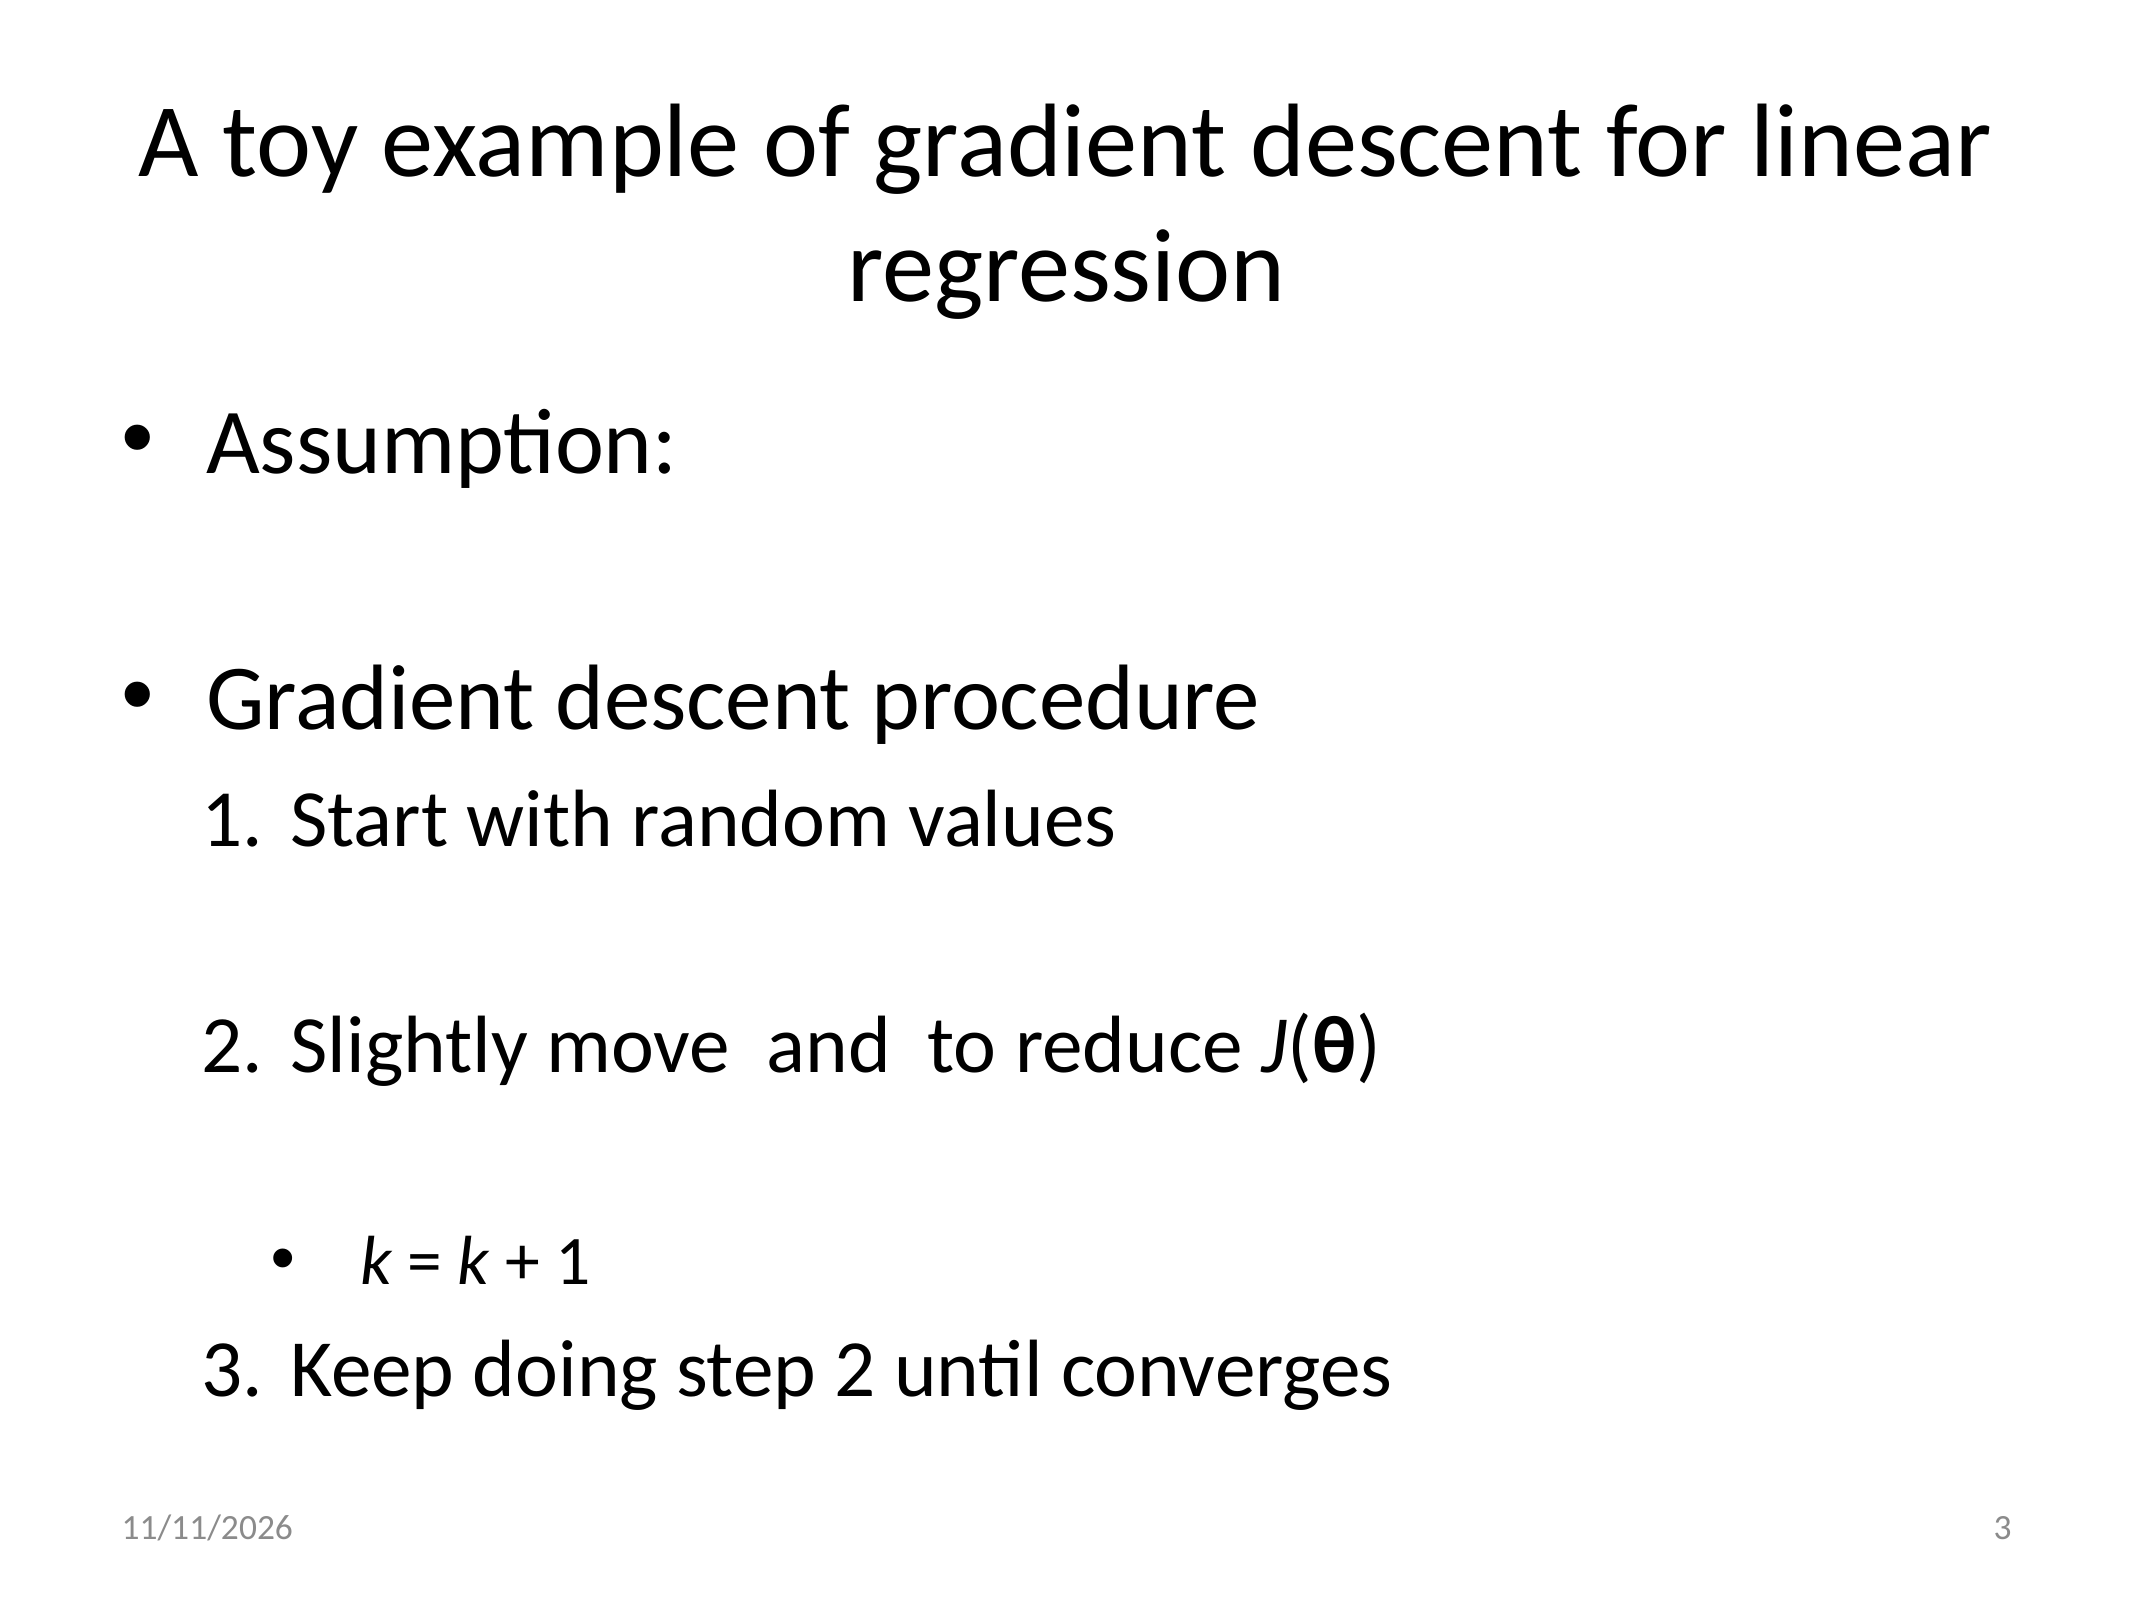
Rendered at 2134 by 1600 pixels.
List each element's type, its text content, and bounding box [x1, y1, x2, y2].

title A toy example of gradient descent for linear regression [106, 64, 2027, 331]
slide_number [106, 1482, 605, 1569]
slide_number 3 [1528, 1482, 2027, 1569]
